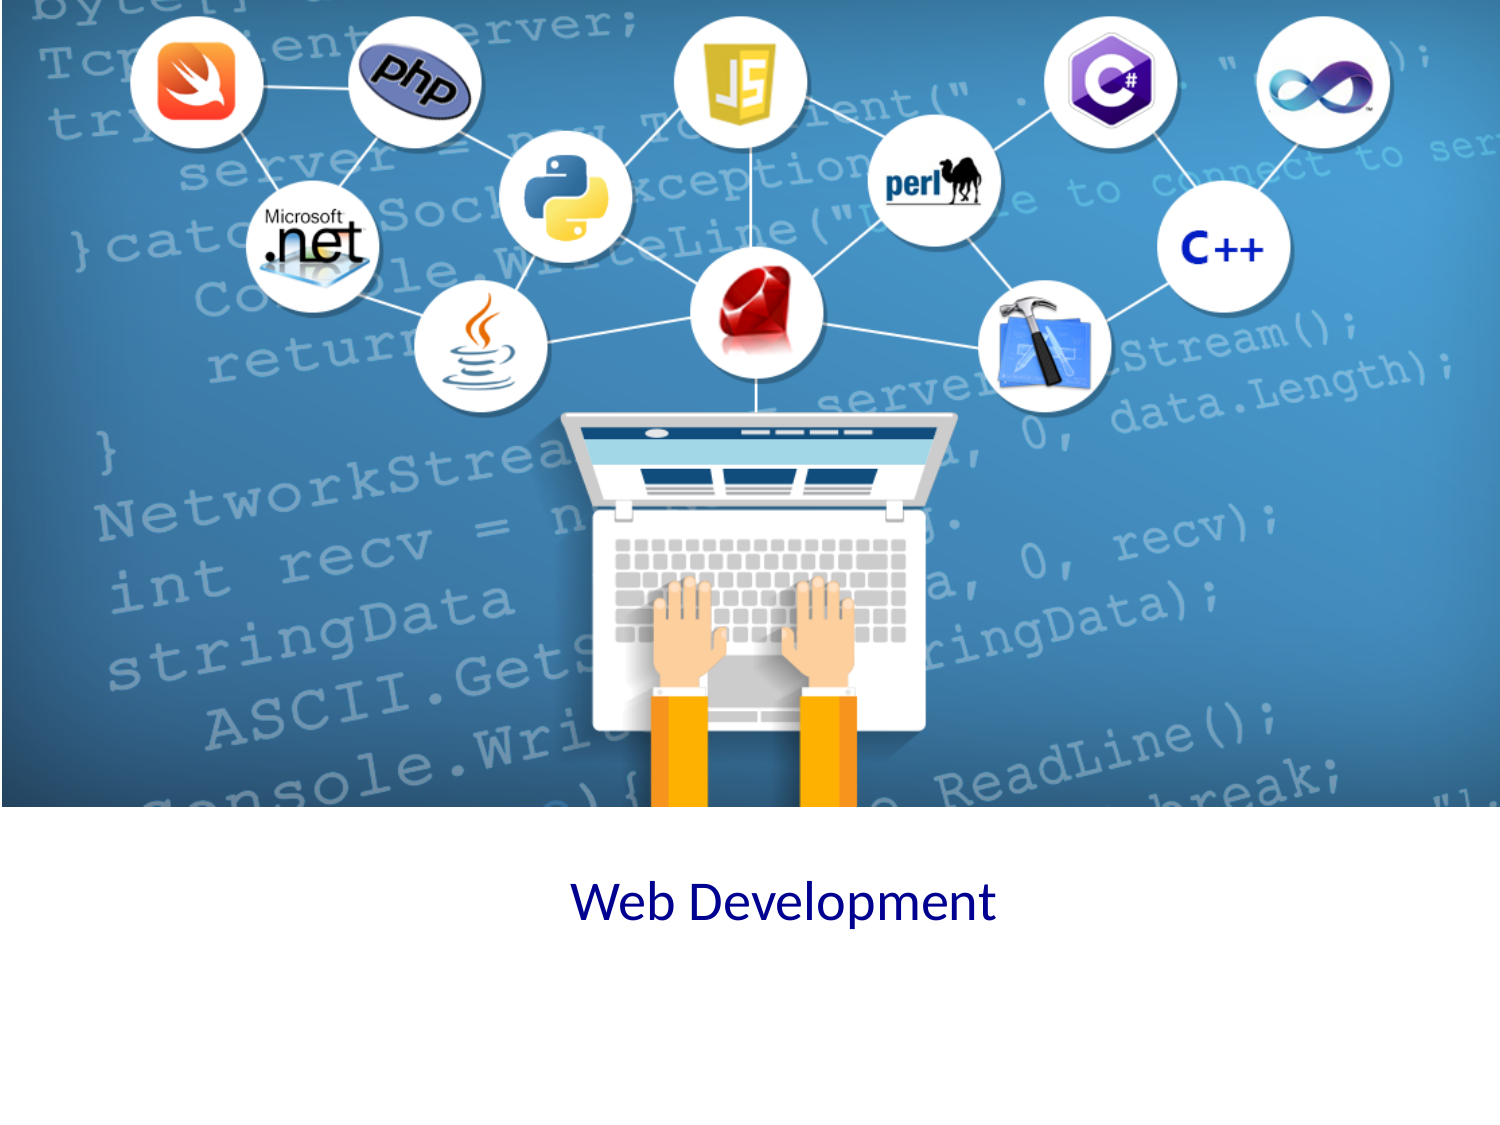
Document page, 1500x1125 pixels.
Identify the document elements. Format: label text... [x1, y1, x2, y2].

picture [1, 0, 1500, 807]
title Web Development [33, 815, 1500, 989]
